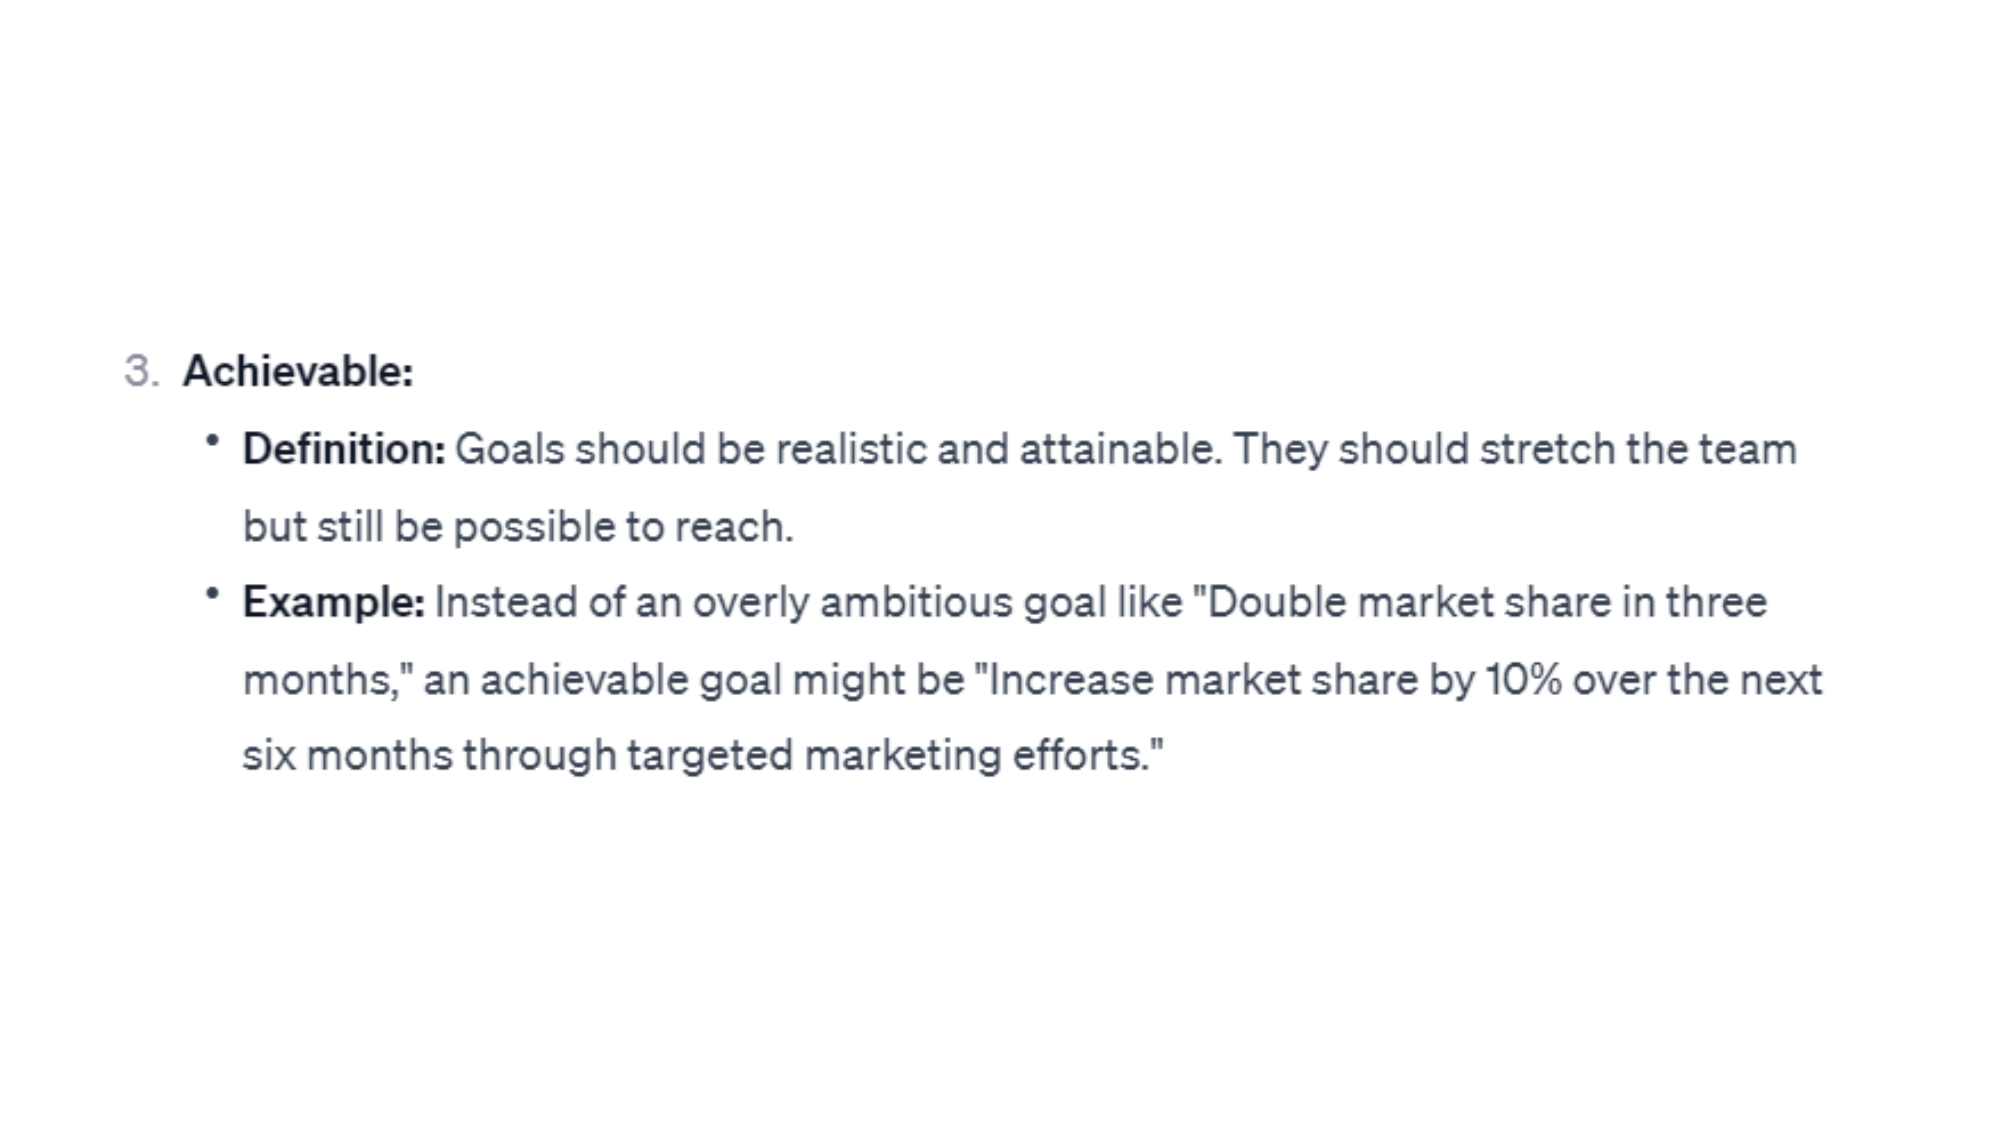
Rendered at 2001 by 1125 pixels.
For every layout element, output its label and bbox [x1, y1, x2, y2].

list [105, 325, 1895, 800]
